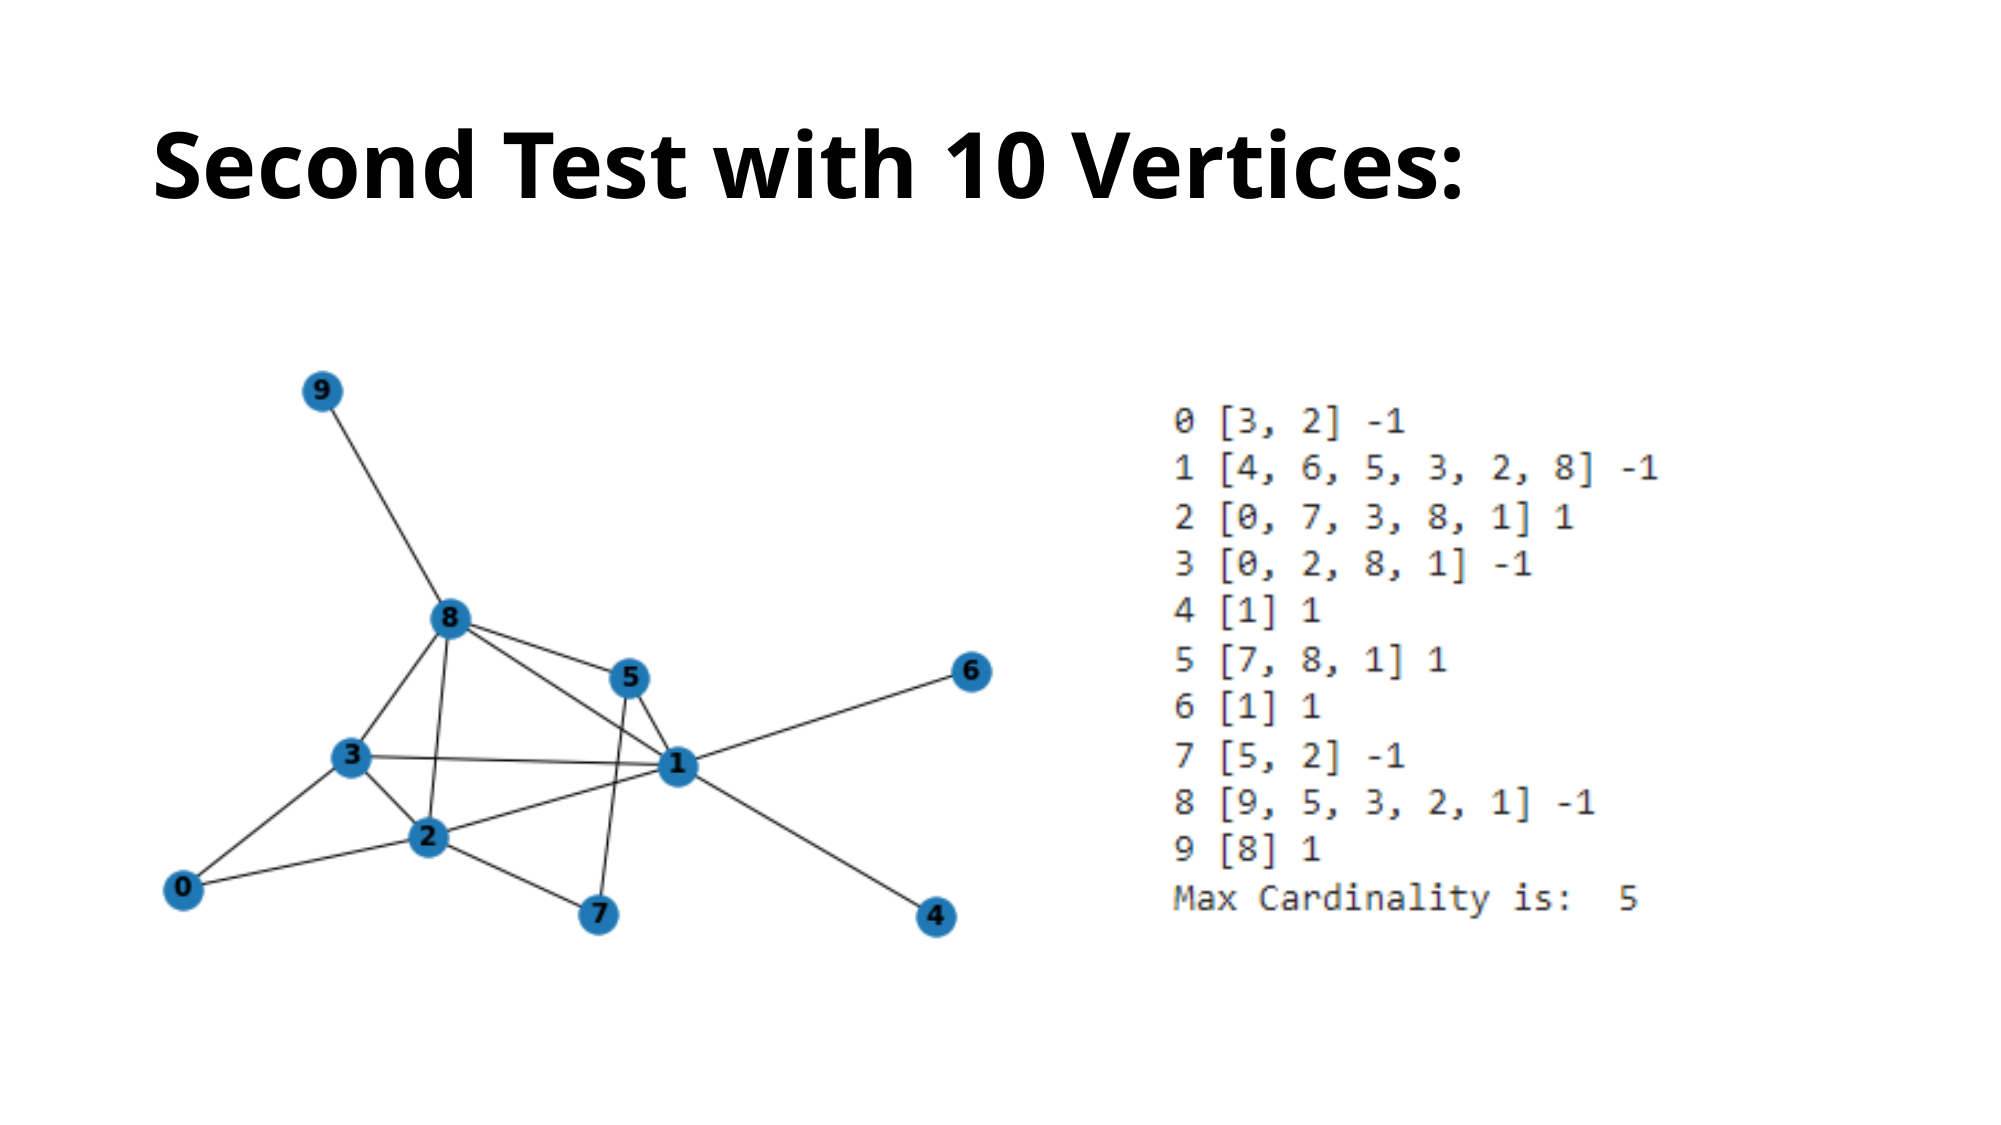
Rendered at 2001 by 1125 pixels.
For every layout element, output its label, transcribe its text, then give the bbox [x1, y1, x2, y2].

picture [150, 358, 1000, 952]
picture [1150, 387, 1729, 933]
title Second Test with 10 Vertices: [137, 59, 1863, 278]
